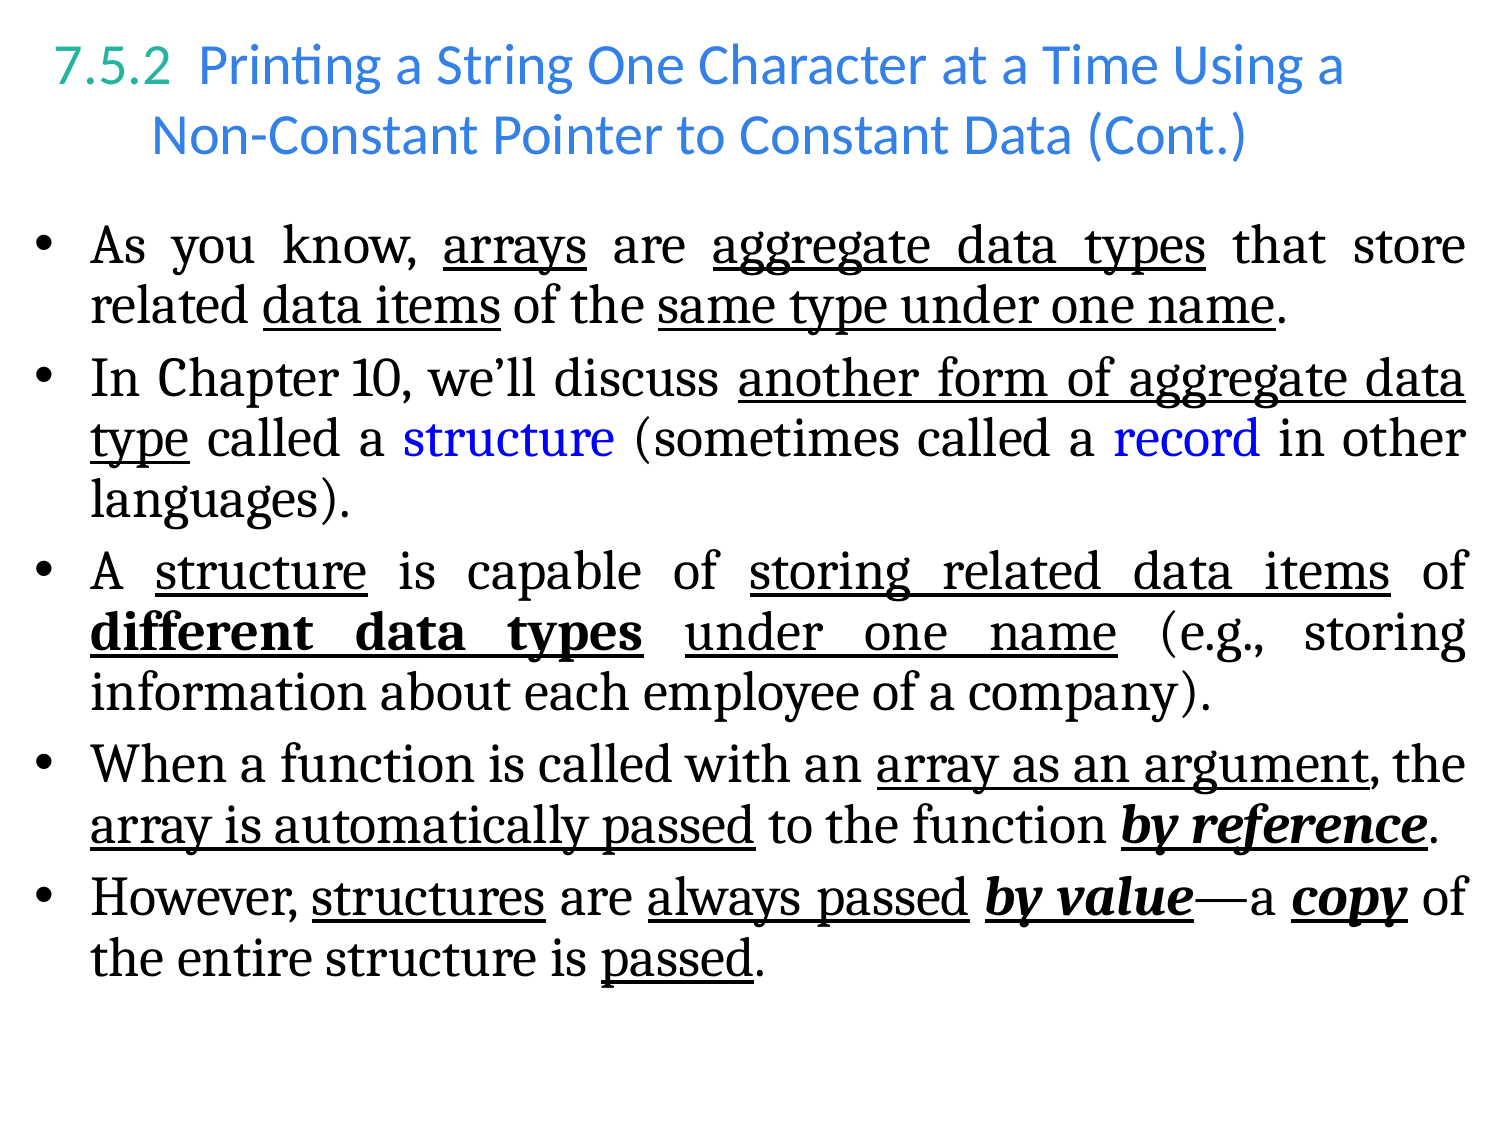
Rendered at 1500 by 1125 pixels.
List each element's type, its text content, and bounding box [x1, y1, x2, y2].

title 7.5.2 Printing a String One Character at a Time Using a Non-Constant Pointer to Constant Data (Cont.) [24, 37, 1375, 155]
list As you know, arrays are aggregate data types that store related data items of the same type under one name. In Chapter 10, we’ll discuss another form of aggregate data type called a structure (sometimes called a record in other languages). A structure is capable of storing related data items of different data types under one name (e.g., storing information about each employee of a company). When a function is called with an array as an argument, the array is automatically passed to the function by reference. However, structures are always passed by value—a copy of the entire structure is passed. [19, 207, 1482, 1050]
